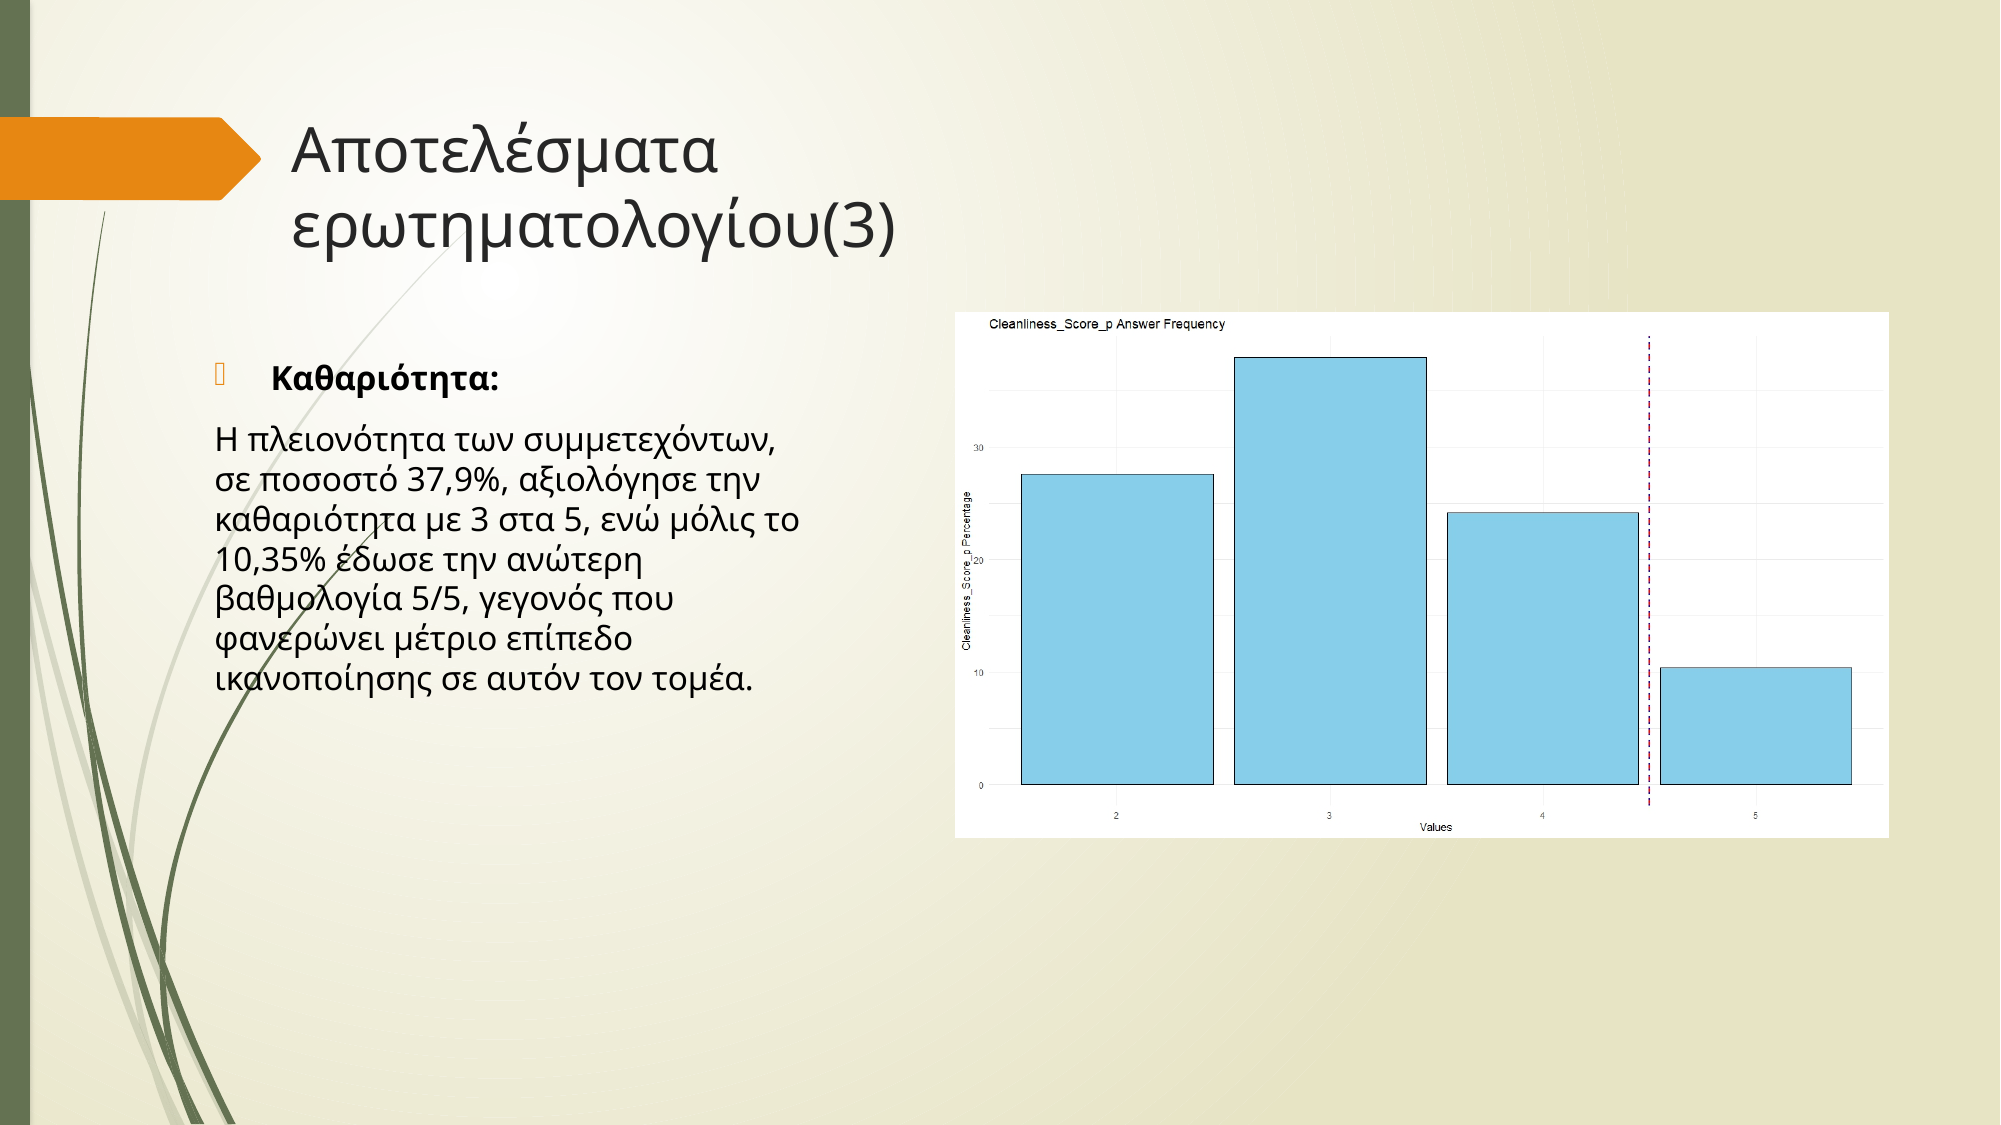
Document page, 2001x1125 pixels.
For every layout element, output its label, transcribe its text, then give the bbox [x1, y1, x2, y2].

title Αποτελέσματα ερωτηματολογίου(3) [276, 102, 956, 313]
list Καθαριότητα: Η πλειονότητα των συμμετεχόντων, σε ποσοστό 37,9%, αξιολόγησε την καθαριότητα με 3 στα 5, ενώ μόλις το 10,35% έδωσε την ανώτερη βαθμολογία 5/5, γεγονός που φανερώνει μέτριο επίπεδο ικανοποίησης σε αυτόν τον τομέα. [199, 350, 825, 841]
picture [955, 312, 1889, 838]
